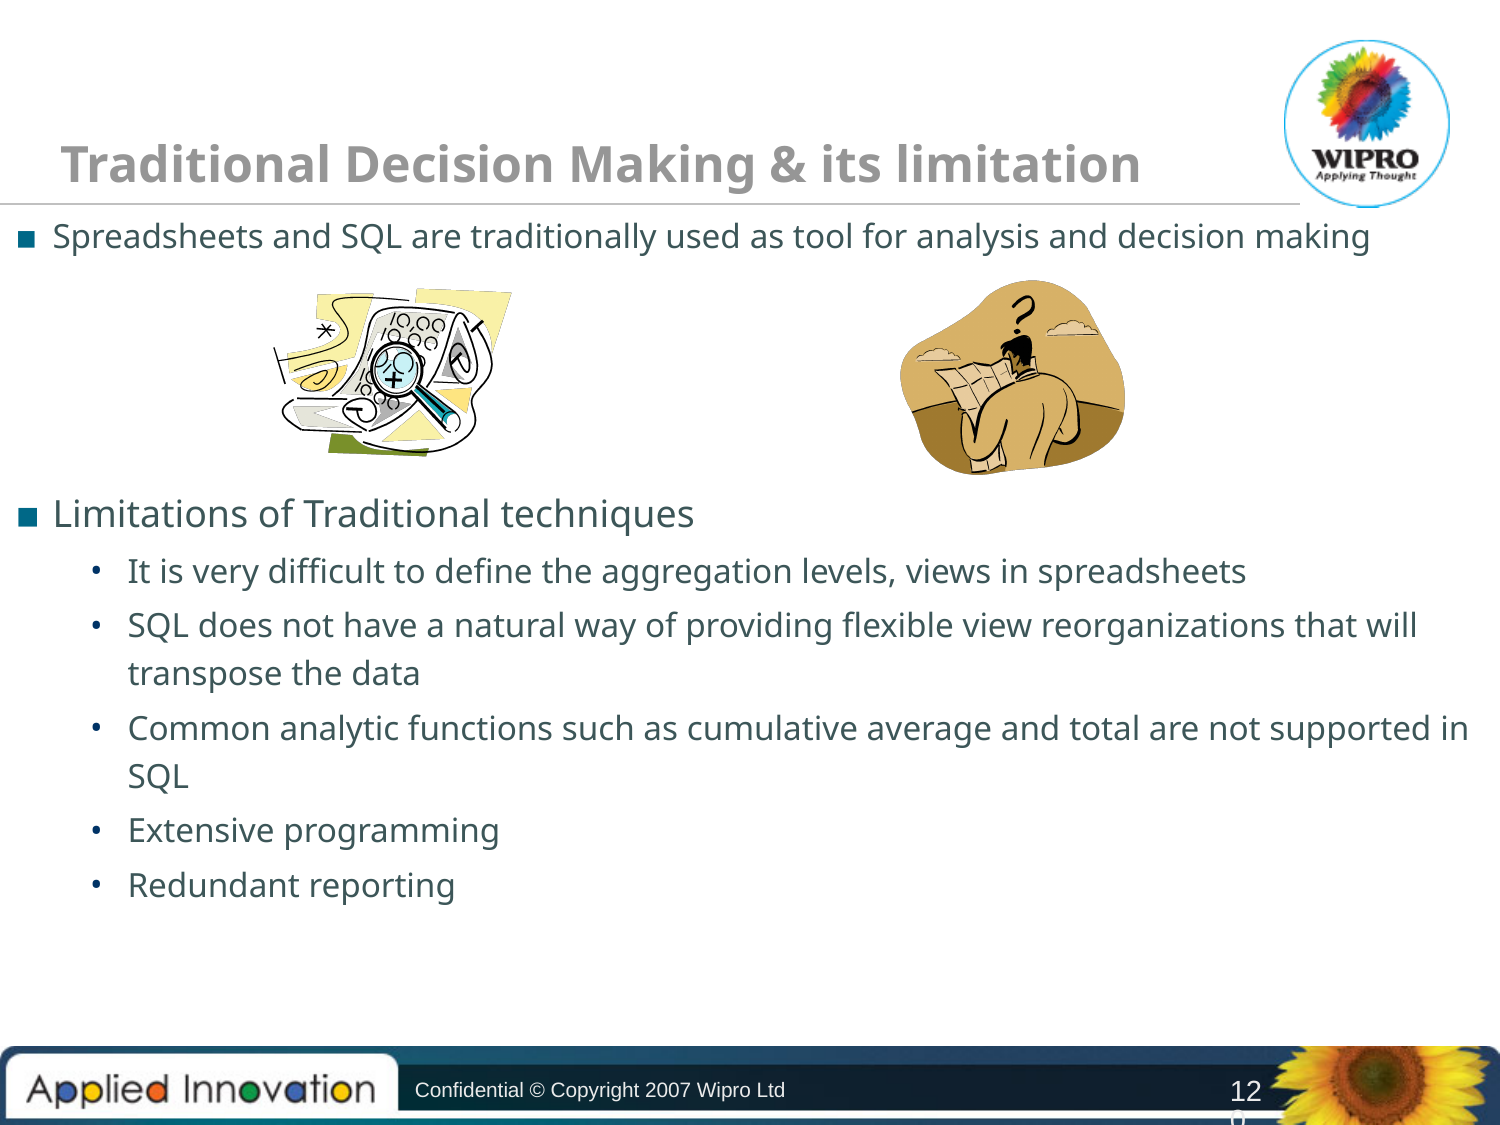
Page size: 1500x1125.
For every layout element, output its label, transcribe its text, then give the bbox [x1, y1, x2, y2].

picture [273, 287, 513, 458]
picture [1300, 37, 1450, 200]
picture [899, 280, 1126, 476]
title Traditional Decision Making & its limitation [0, 24, 1300, 200]
list Spreadsheets and SQL are traditionally used as tool for analysis and decision making Limitations of Traditional techniques It is very difficult to define the aggregation levels, views in spreadsheets SQL does not have a natural way of providing flexible view reorganizations that will transpose the data Common analytic functions such as cumulative average and total are not supported in SQL Extensive programming Redundant reporting [0, 200, 1500, 1125]
